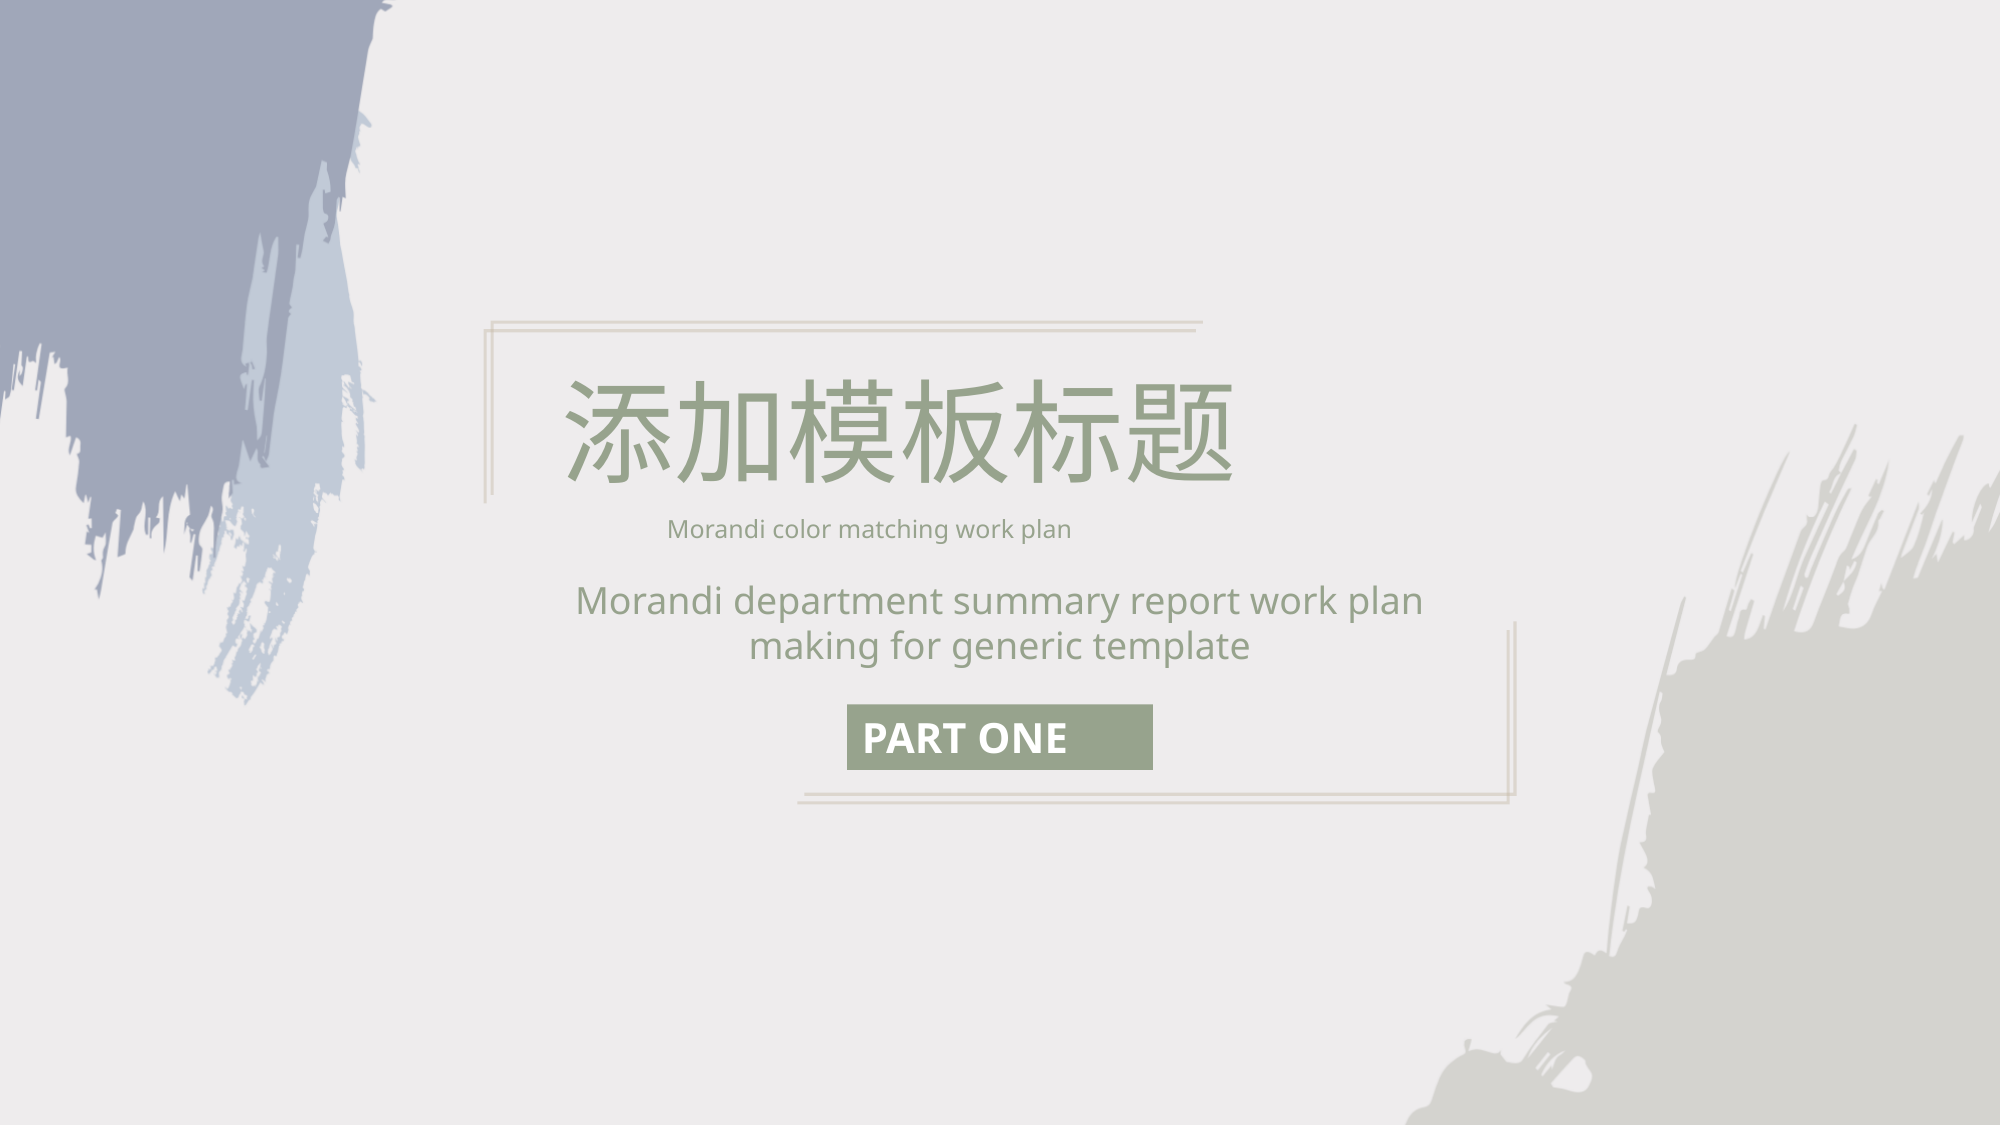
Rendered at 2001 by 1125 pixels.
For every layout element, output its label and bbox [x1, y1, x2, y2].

picture [0, 0, 2000, 1125]
text_box [484, 321, 1515, 803]
text_box [547, 354, 1453, 770]
